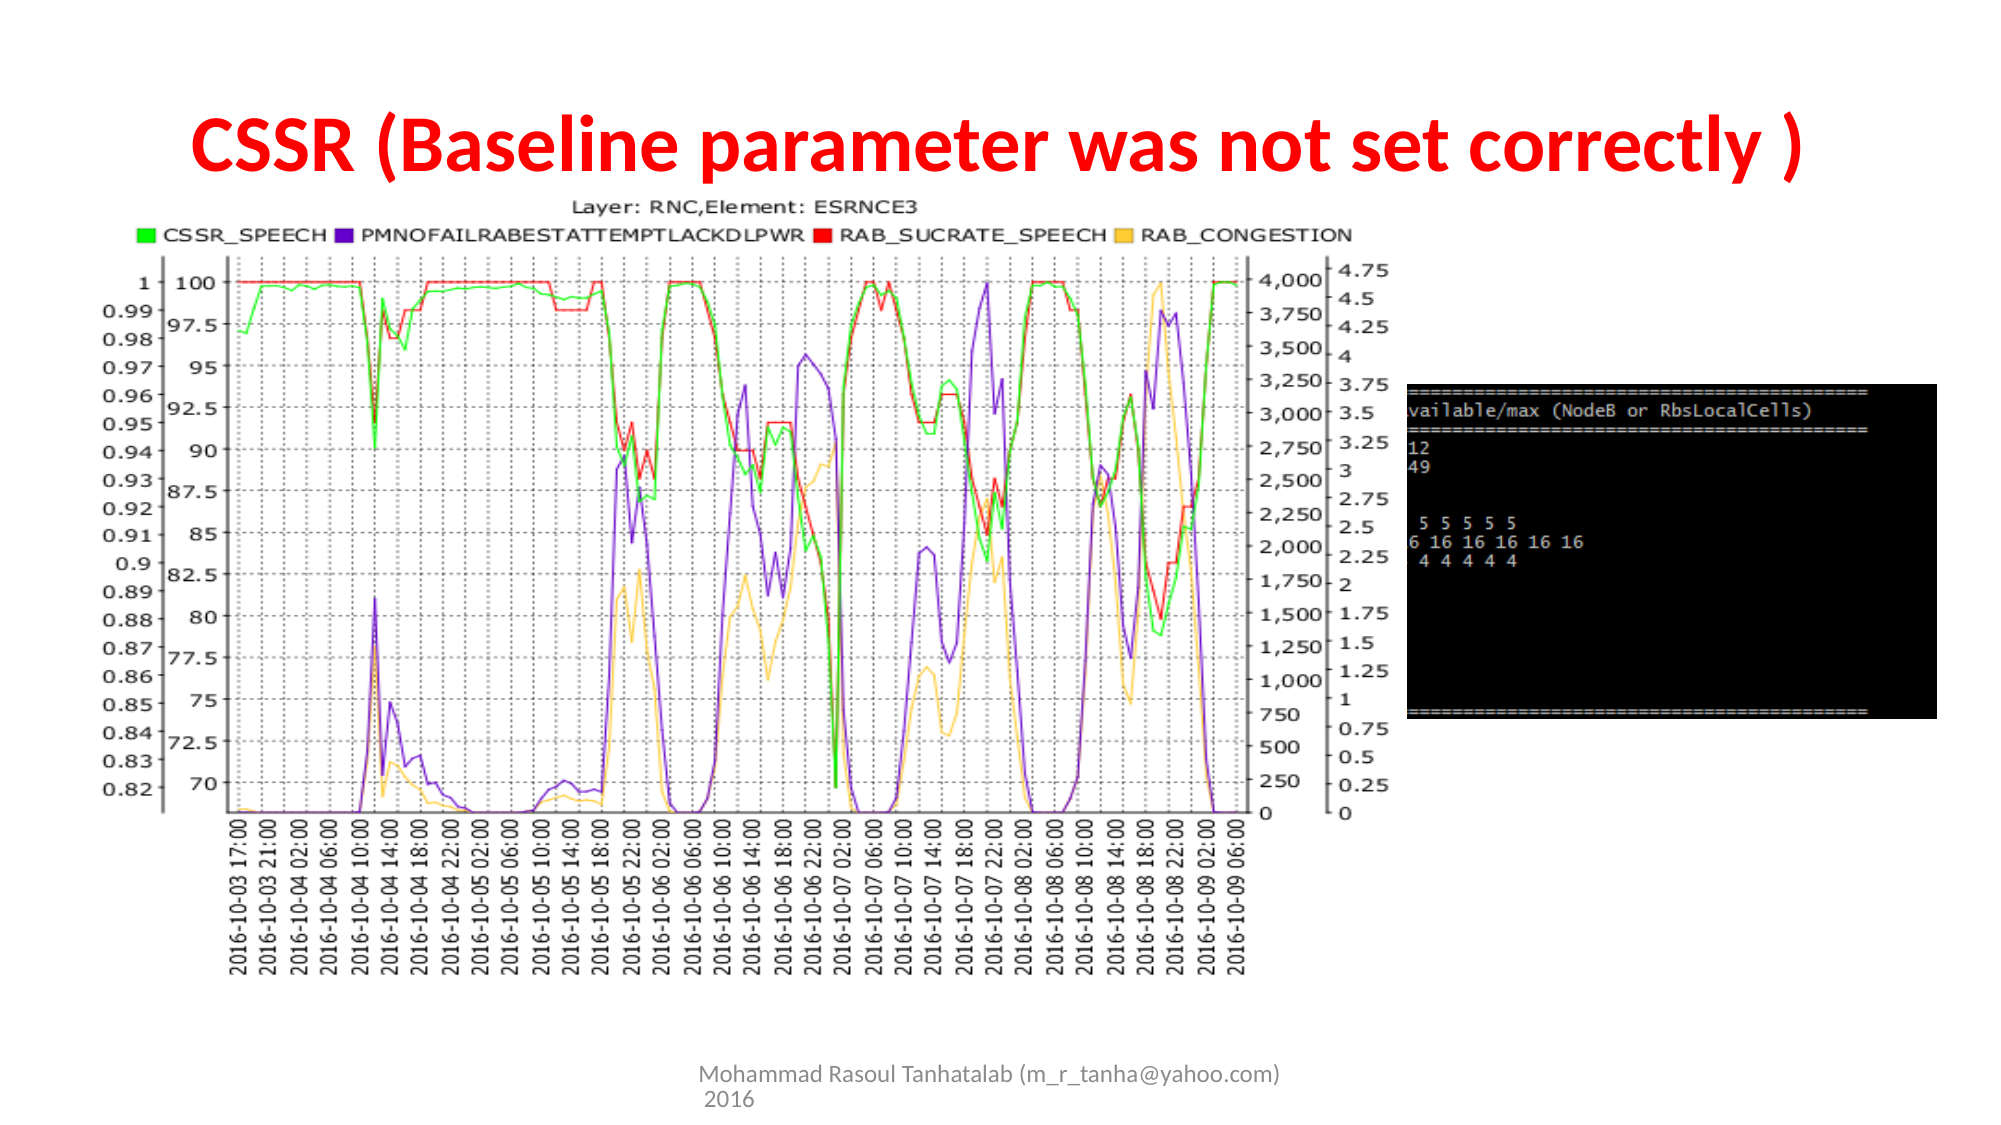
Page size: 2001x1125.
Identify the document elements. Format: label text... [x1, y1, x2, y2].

footer Mohammad Rasoul Tanhatalab (m_r_tanha@yahoo.com) 2016 [683, 1042, 1317, 1103]
picture [83, 195, 1937, 982]
title CSSR (Baseline parameter was not set correctly ) [99, 45, 1900, 233]
